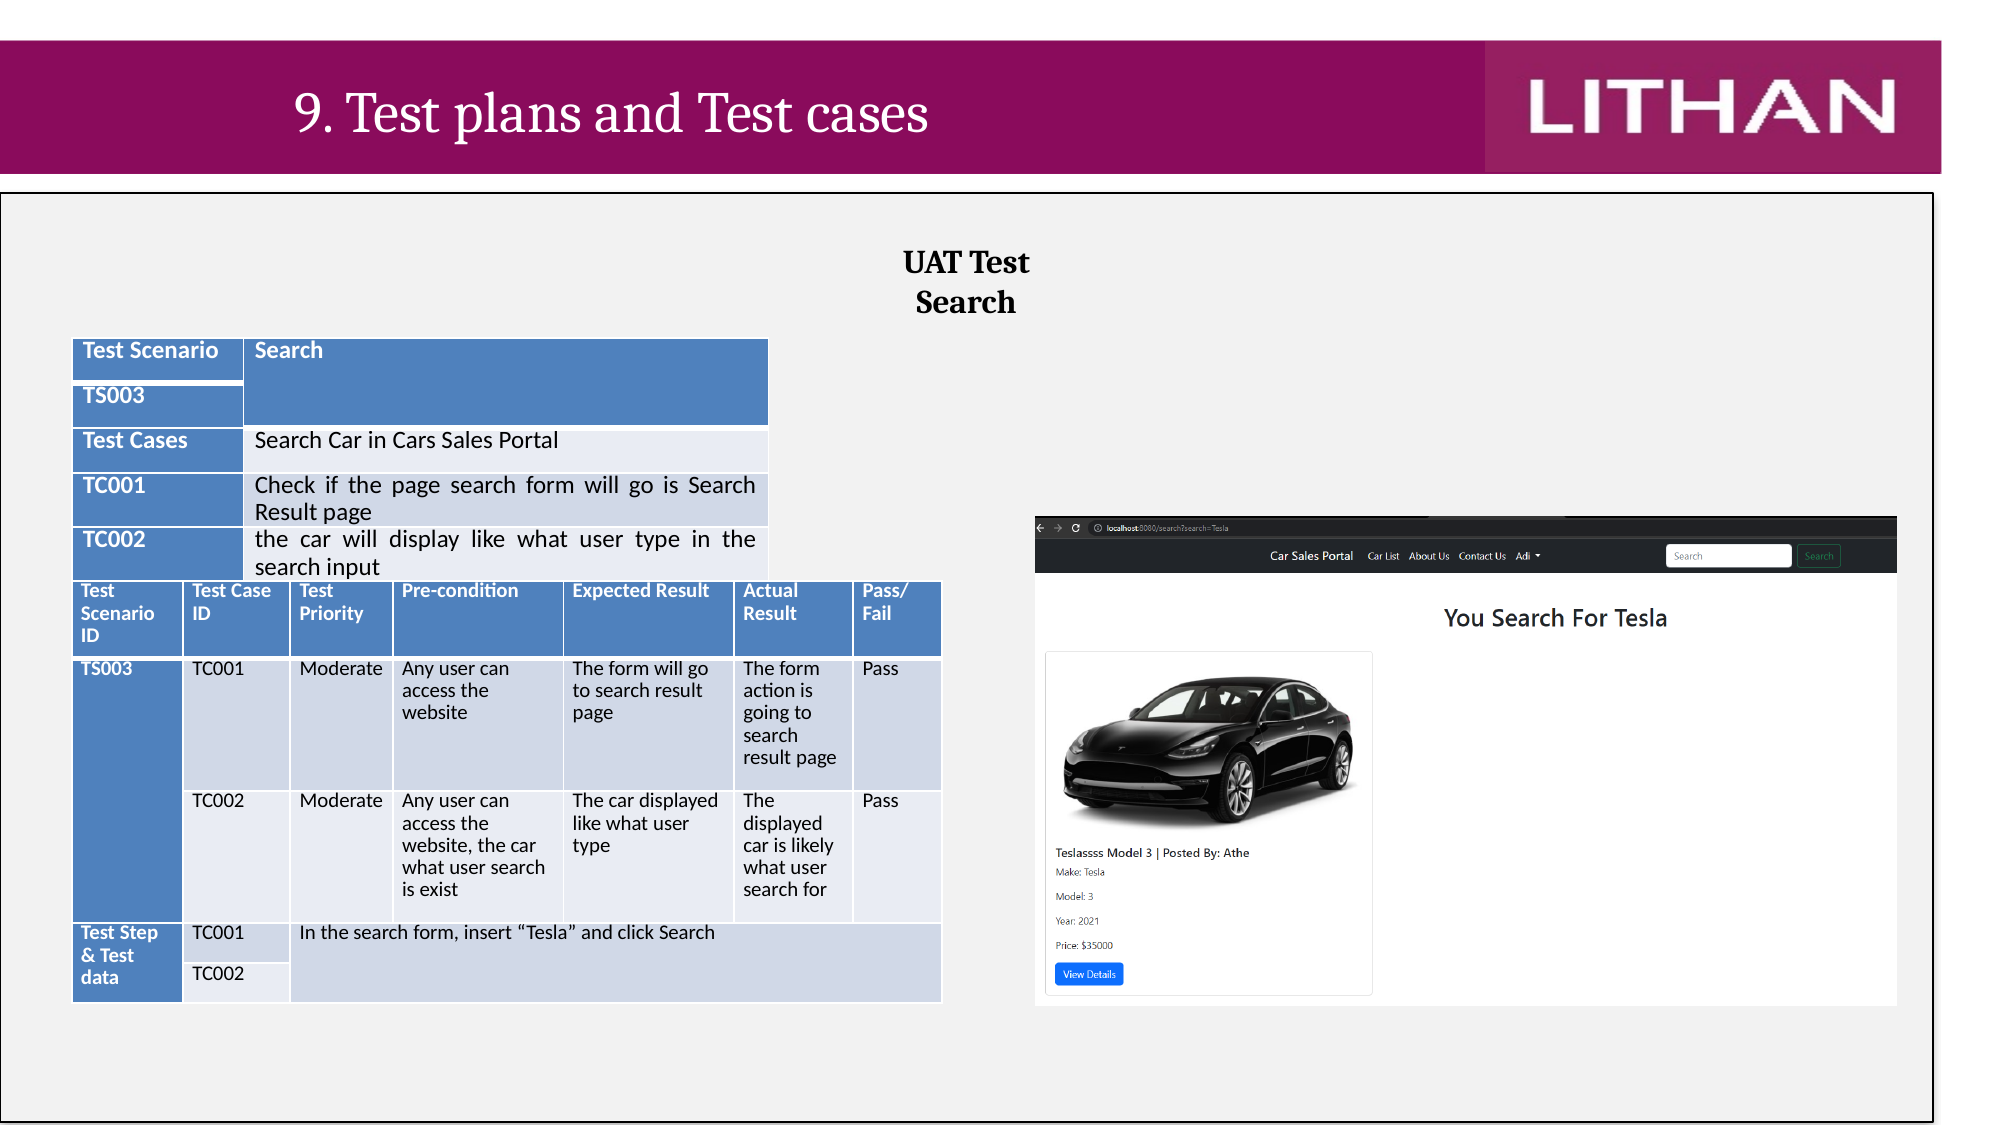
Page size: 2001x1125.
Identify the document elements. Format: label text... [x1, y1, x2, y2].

table_cell Pass [854, 792, 941, 922]
table_header Test Case ID [184, 582, 289, 656]
table_cell TS003 [73, 386, 243, 427]
title 9. Test plans and Test cases [279, 66, 1367, 142]
table_cell Moderate [291, 661, 392, 790]
table_cell The form action is going to search result page [735, 661, 852, 790]
table_cell TC002 [184, 792, 289, 922]
table_cell The car displayed like what user type [564, 792, 733, 922]
table_header Test Scenario [73, 339, 243, 380]
table_cell Test Cases [73, 429, 243, 472]
table_cell Any user can access the website [394, 661, 563, 790]
table_header Search [244, 339, 768, 425]
table_cell TC002 [184, 964, 289, 1002]
table_header Pre-condition [394, 582, 563, 656]
table_header Expected Result [564, 582, 733, 656]
table_header Test Scenario ID [73, 582, 182, 656]
table_cell The displayed car is likely what user search for [735, 792, 852, 922]
table_cell TS003 [73, 661, 182, 922]
table_header Actual Result [735, 582, 852, 656]
table_cell Check if the page search form will go is Search Result page [244, 474, 768, 526]
picture [1035, 516, 1897, 1006]
table_cell Pass [854, 661, 941, 790]
table_cell The form will go to search result page [564, 661, 733, 790]
table_cell Moderate [291, 792, 392, 922]
table_cell Search Car in Cars Sales Portal [244, 431, 768, 472]
table_cell In the search form, insert “Tesla” and click Search [291, 924, 941, 1002]
table_cell TC001 [184, 661, 289, 790]
text_box UAT Test Search [0, 192, 1934, 1123]
table_header Test Priority [291, 582, 392, 656]
table_cell Test Step & Test data [73, 924, 182, 1002]
table_cell TC001 [184, 924, 289, 962]
table_cell TC002 [73, 528, 243, 580]
table_cell Any user can access the website, the car what user search is exist [394, 792, 563, 922]
picture [0, 37, 1946, 178]
table_cell TC001 [73, 474, 243, 526]
table_header Pass/ Fail [854, 582, 941, 656]
table_cell the car will display like what user type in the search input [244, 528, 768, 580]
